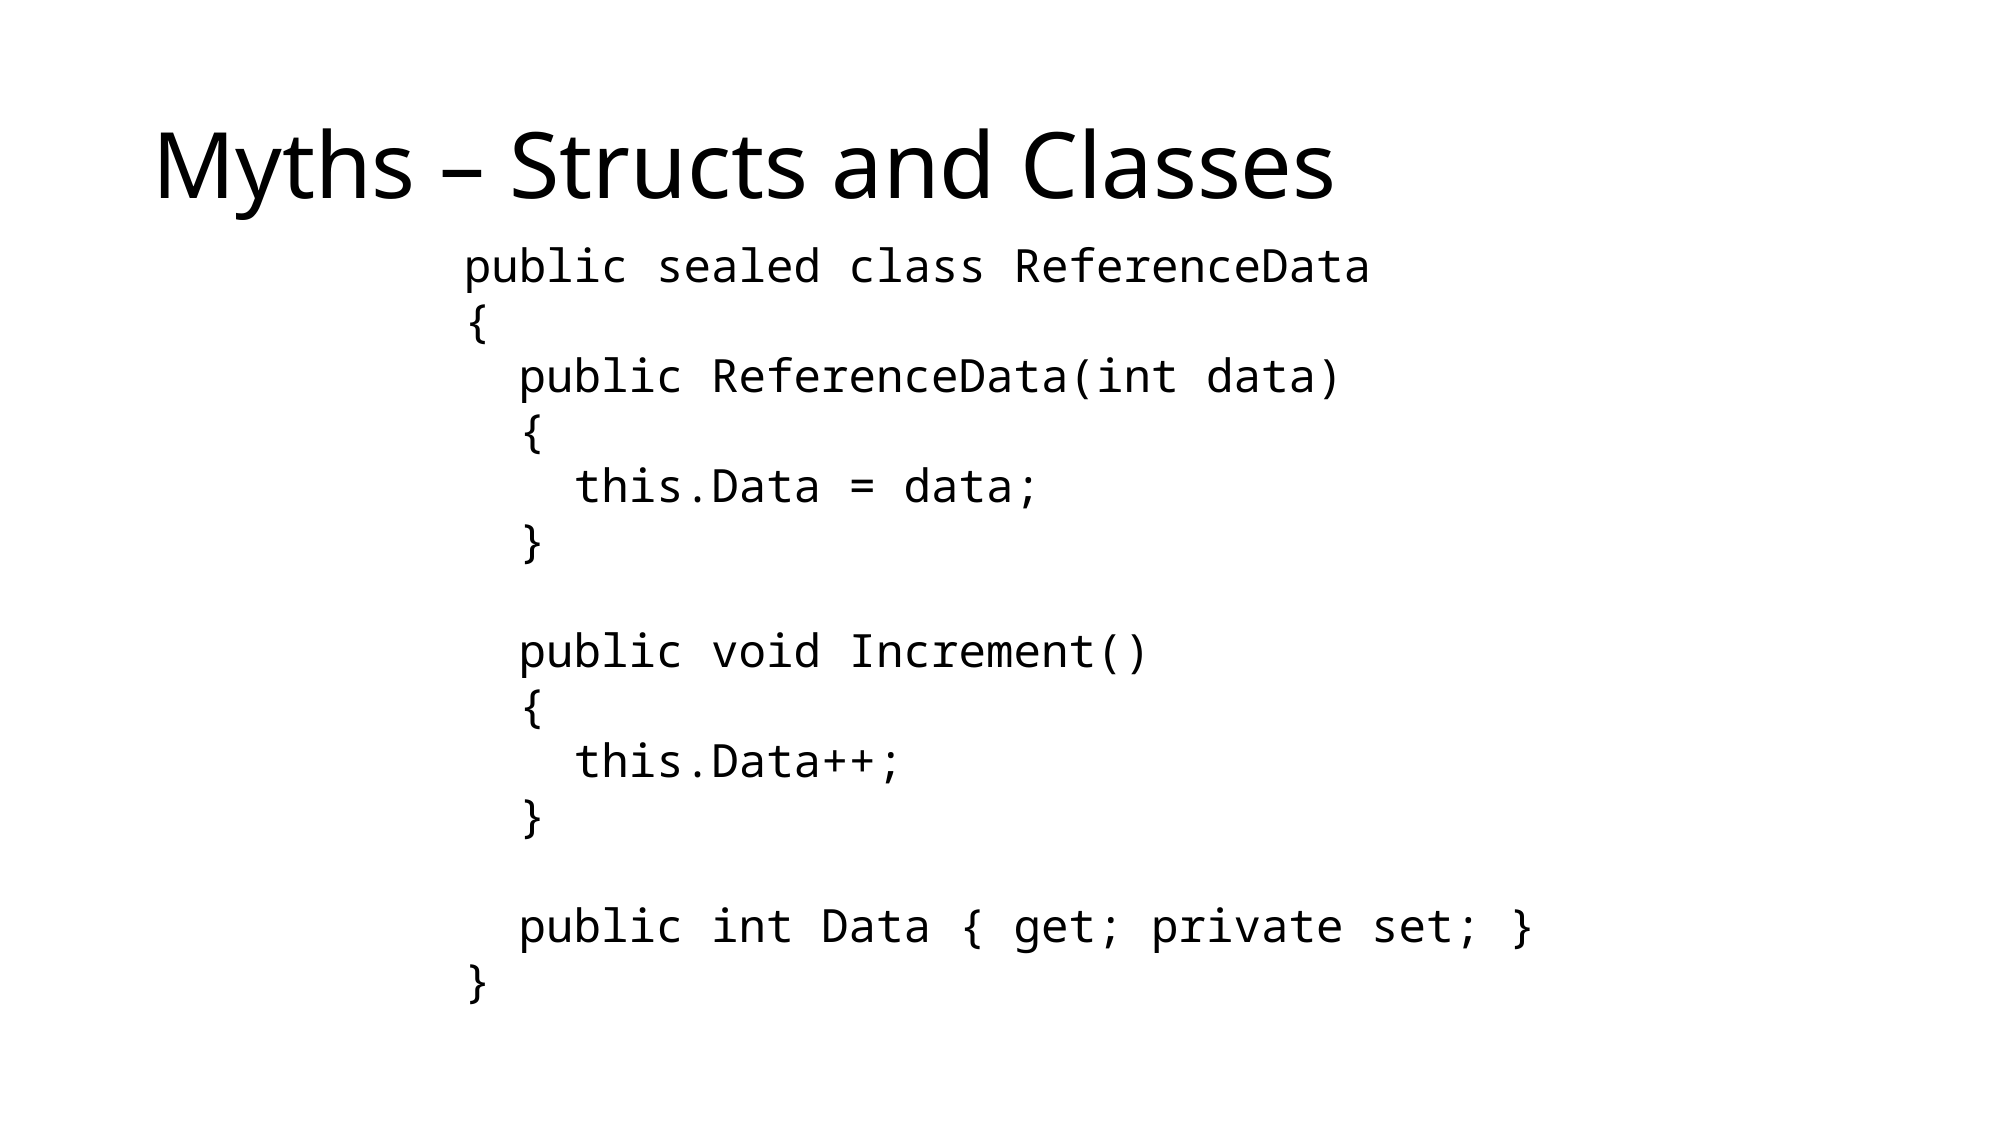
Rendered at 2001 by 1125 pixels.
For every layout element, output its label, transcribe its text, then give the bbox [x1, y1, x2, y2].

text_box public sealed class ReferenceData { public ReferenceData(int data) { this.Data = data; } public void Increment() { this.Data++; } public int Data { get; private set; } } [448, 229, 1551, 1014]
title Myths – Structs and Classes [137, 59, 1863, 278]
